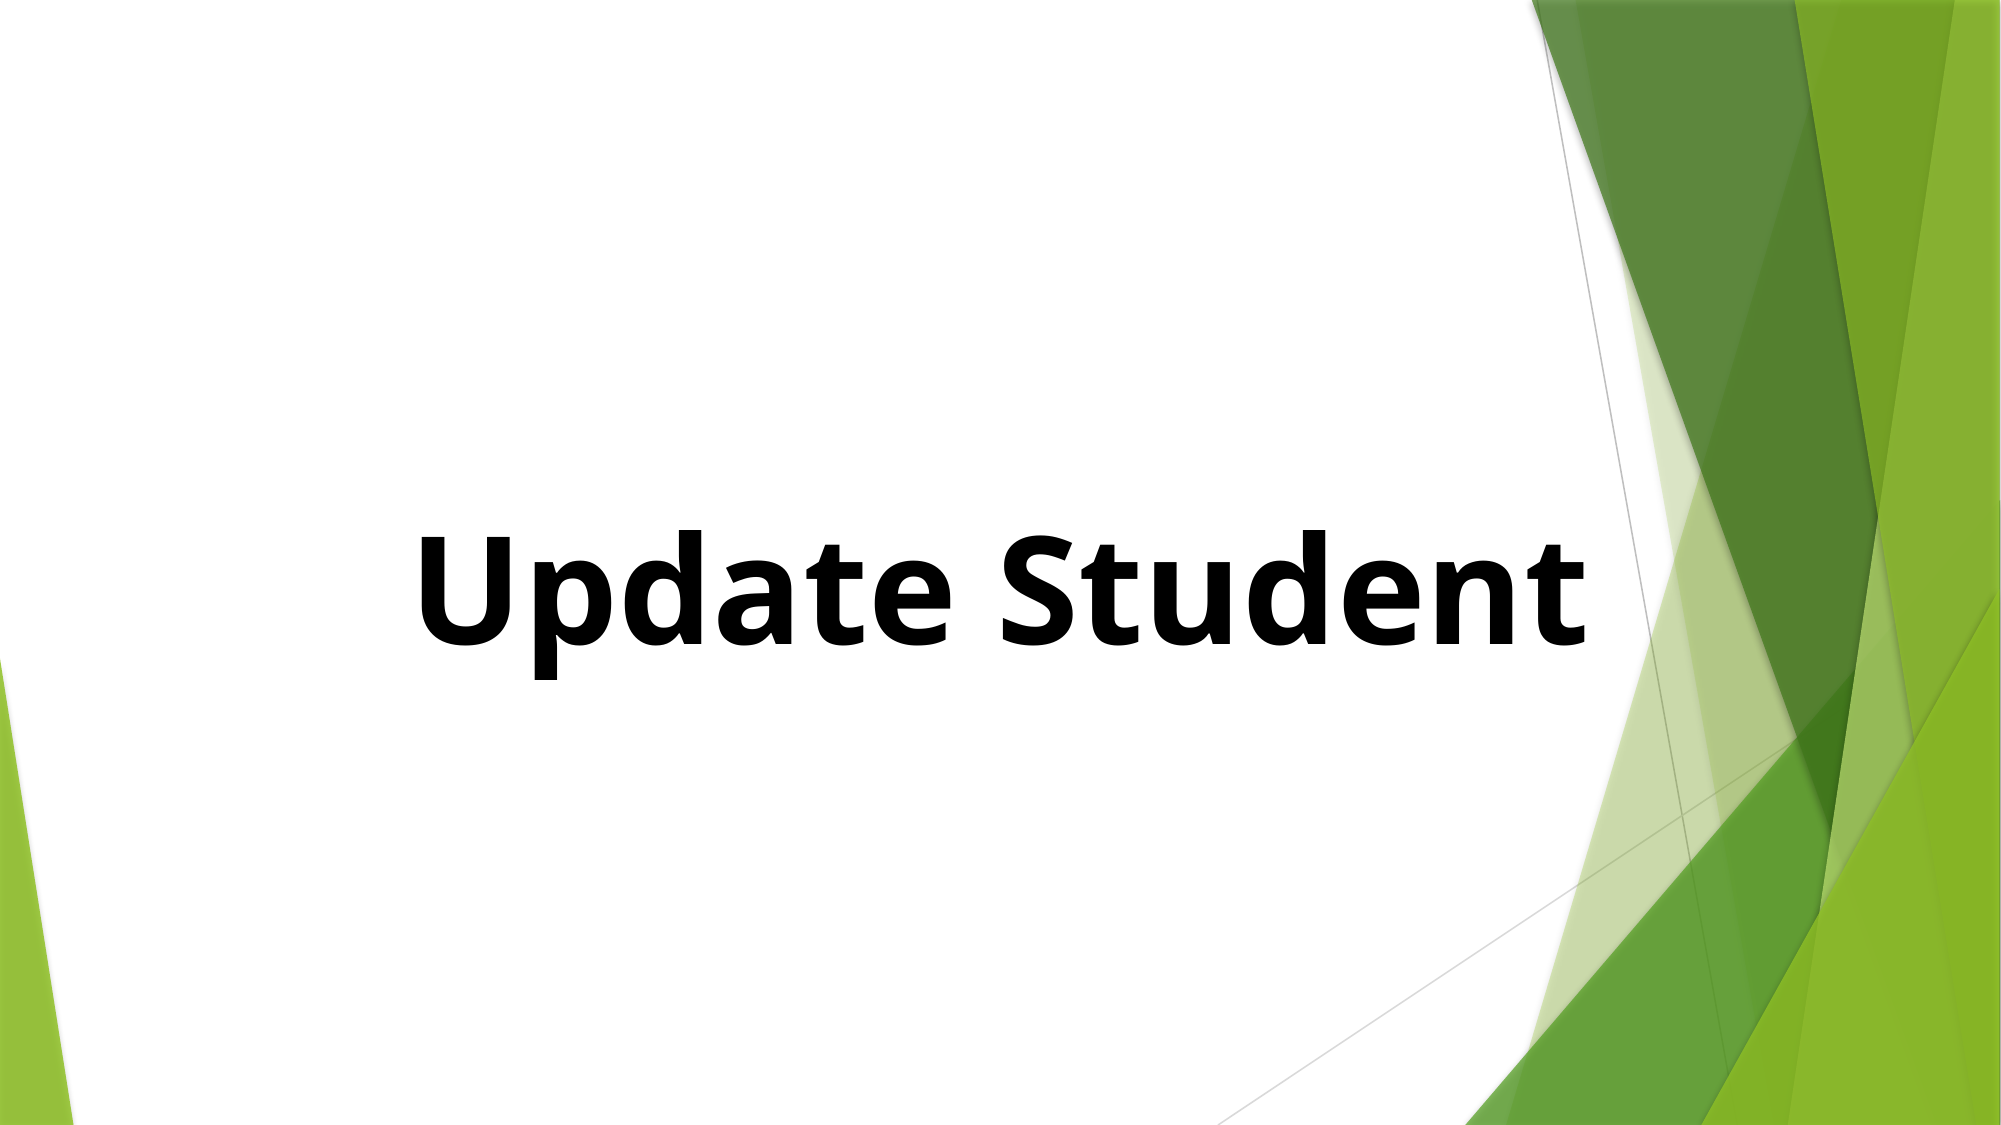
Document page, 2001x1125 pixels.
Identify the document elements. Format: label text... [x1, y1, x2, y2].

text_box Update Student [394, 486, 1606, 682]
